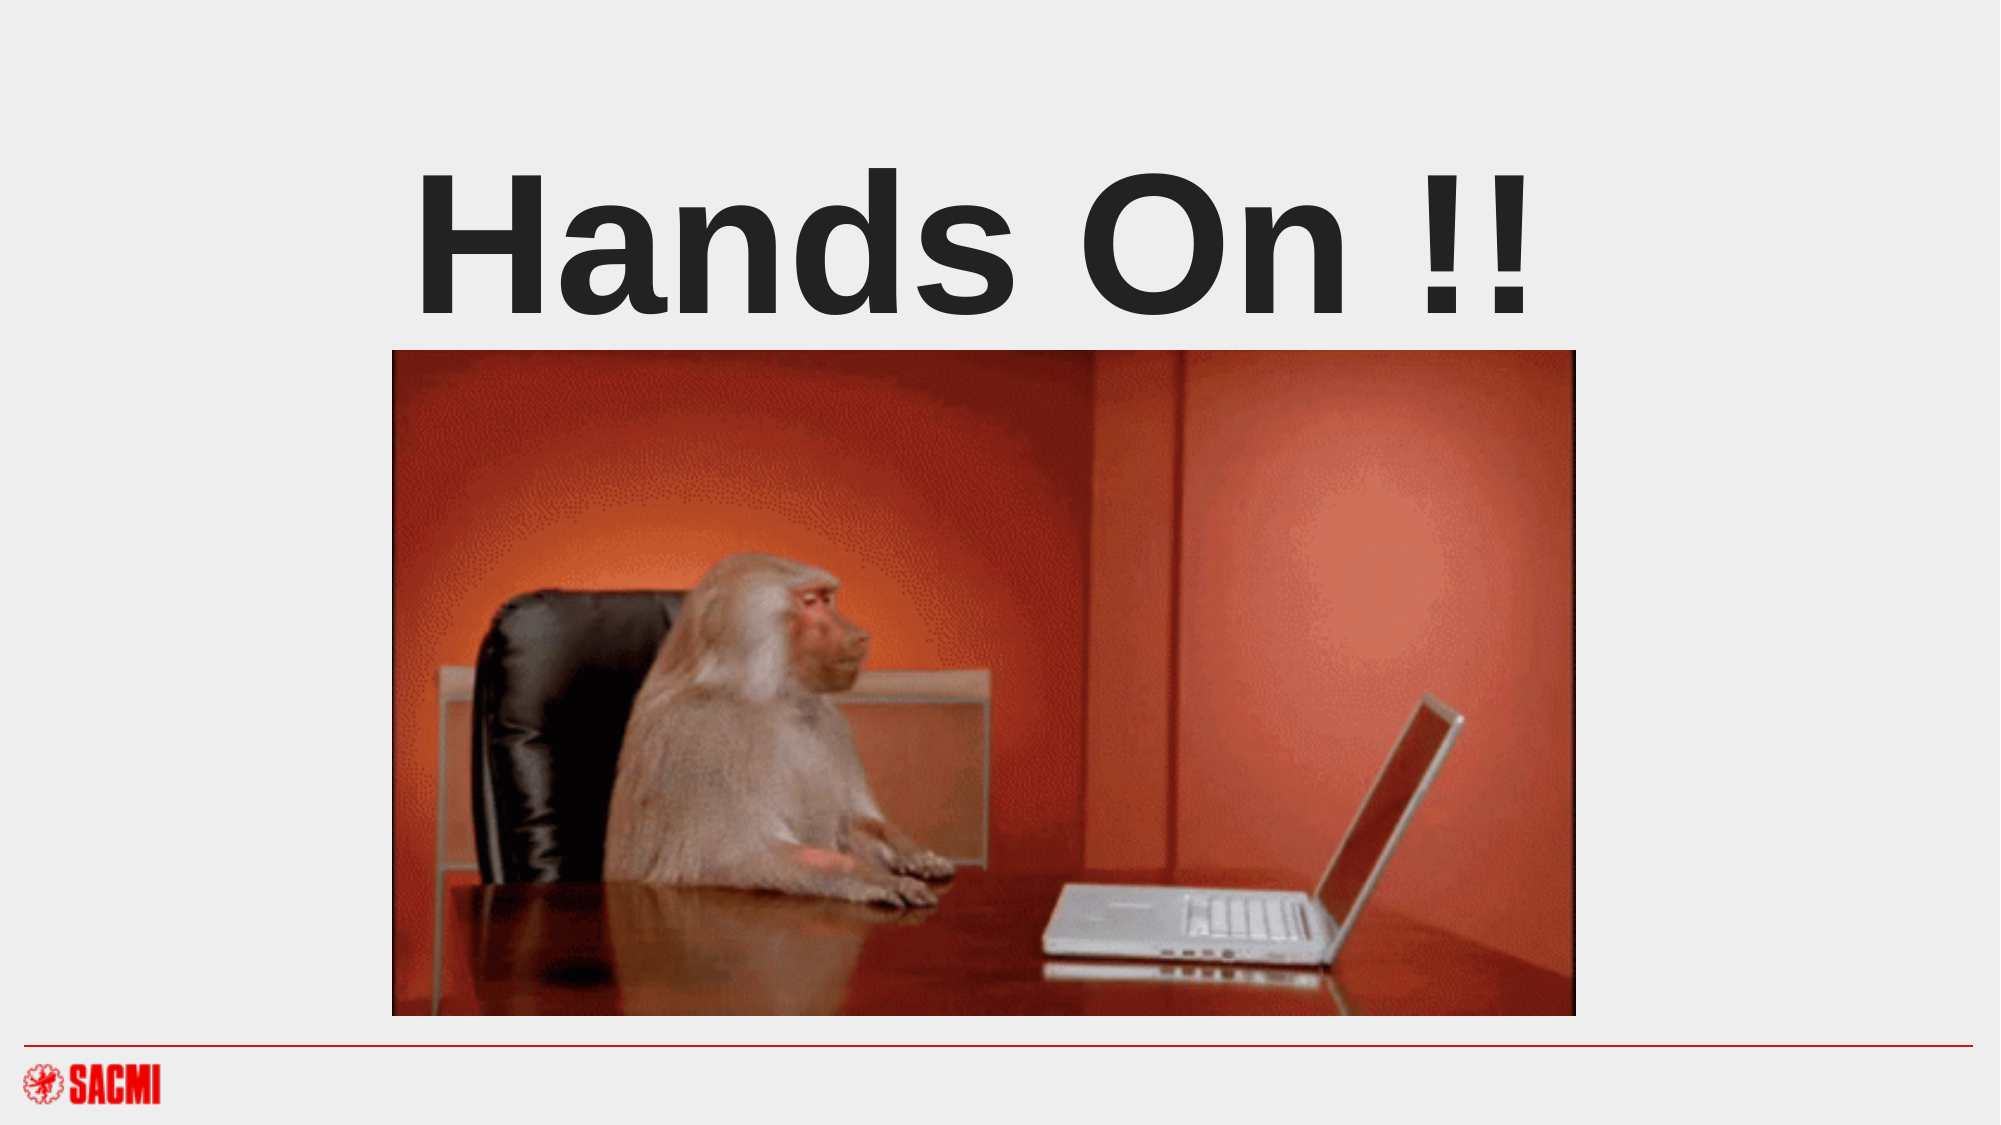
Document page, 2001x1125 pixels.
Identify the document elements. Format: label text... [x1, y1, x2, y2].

picture [23, 1063, 162, 1106]
text_box Hands On !! [392, 82, 1562, 350]
picture [392, 350, 1576, 1017]
